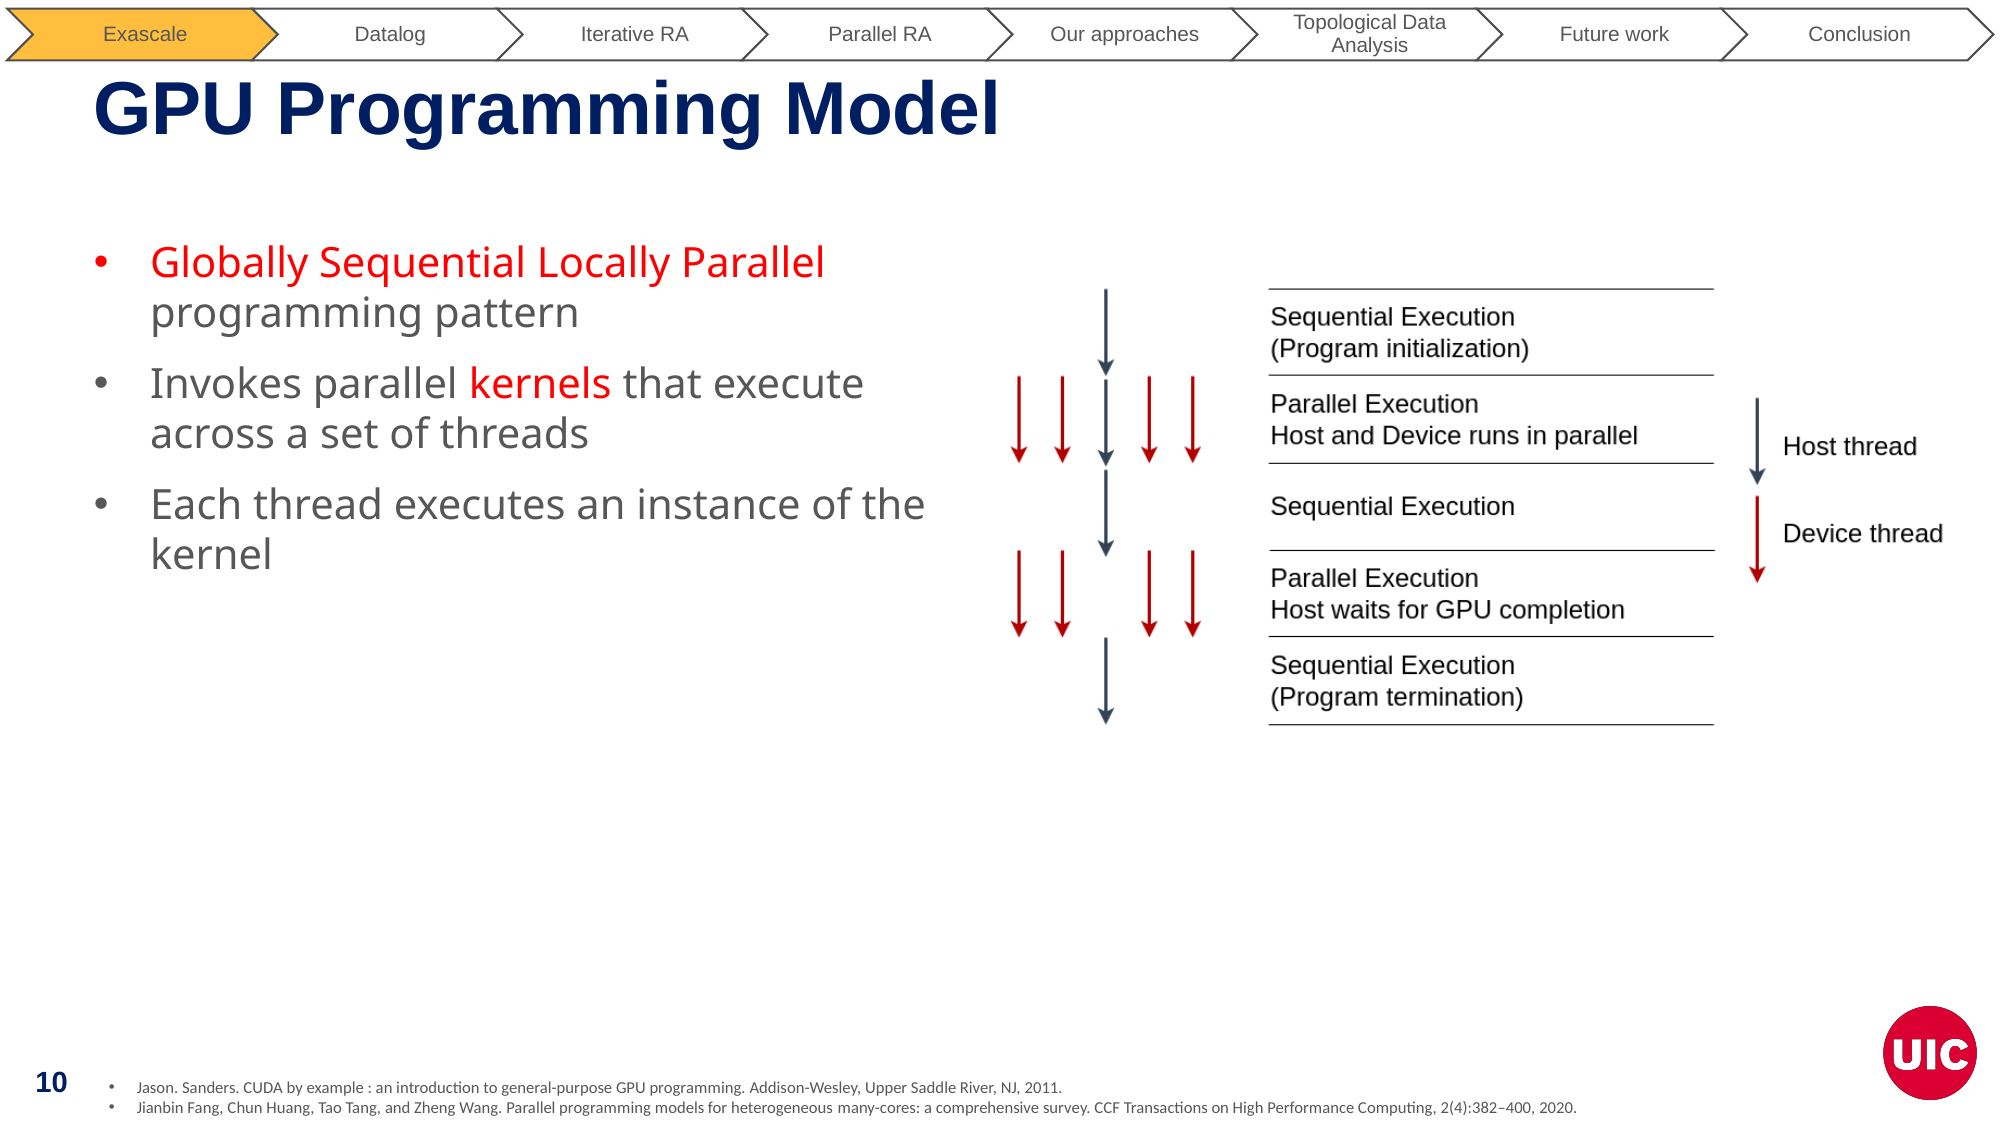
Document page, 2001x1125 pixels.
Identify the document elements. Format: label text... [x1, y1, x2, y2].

picture [1880, 1004, 1980, 1102]
list Globally Sequential Locally Parallel programming pattern Invokes parallel kernels that execute across a set of threads Each thread executes an instance of the kernel [93, 235, 957, 973]
title GPU Programming Model [93, 70, 1907, 204]
text_box Jason. Sanders. CUDA by example : an introduction to general-purpose GPU programming. Addison-Wesley, Upper Saddle River, NJ, 2011. Jianbin Fang, Chun Huang, Tao Tang, and Zheng Wang. Parallel programming models for heterogeneous many-cores: a comprehensive survey. CCF Transactions on High Performance Computing, 2(4):382–400, 2020. [93, 1069, 1872, 1125]
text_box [6, 8, 1994, 61]
picture [999, 269, 1988, 746]
